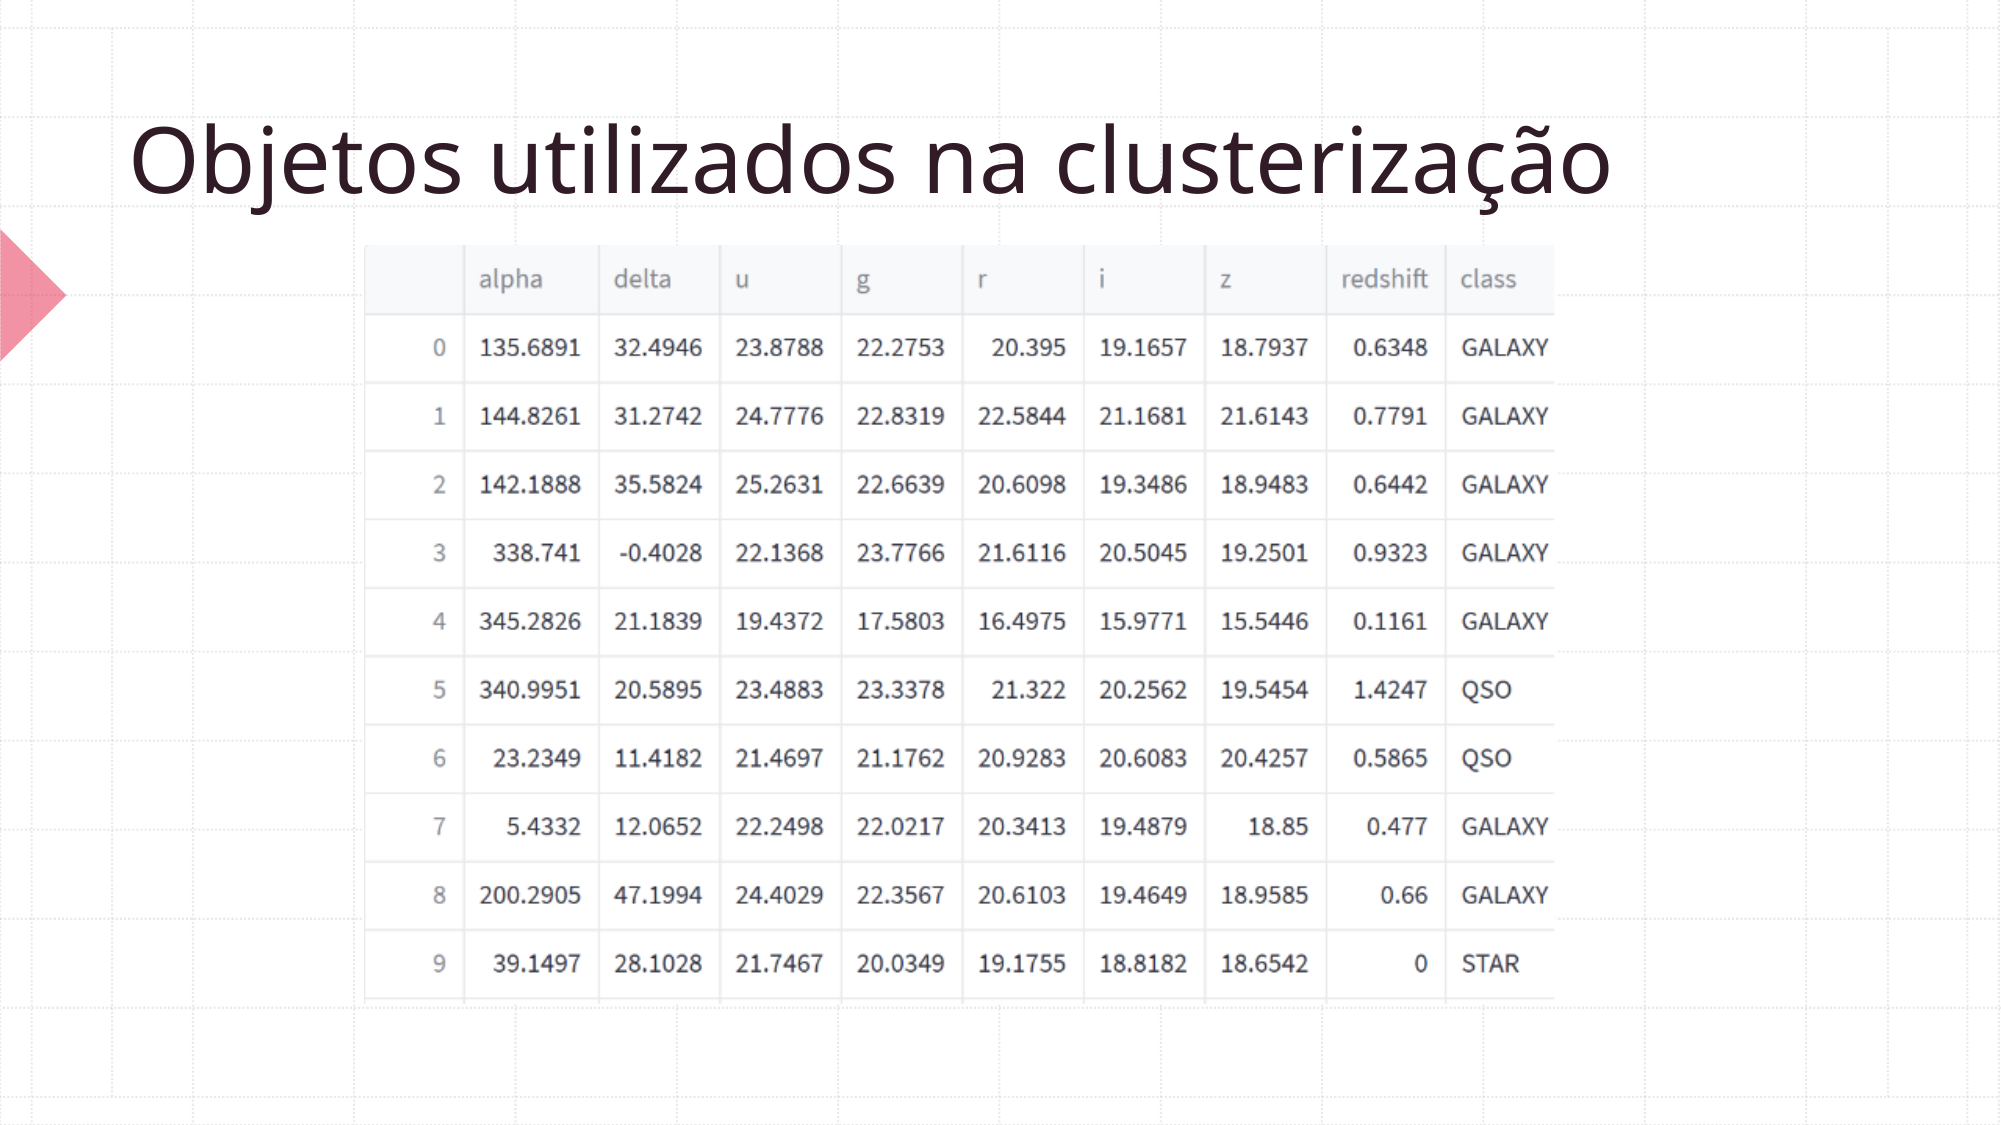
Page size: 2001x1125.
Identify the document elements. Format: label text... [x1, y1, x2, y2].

picture [364, 245, 1556, 1004]
title Objetos utilizados na clusterização [113, 93, 1808, 219]
